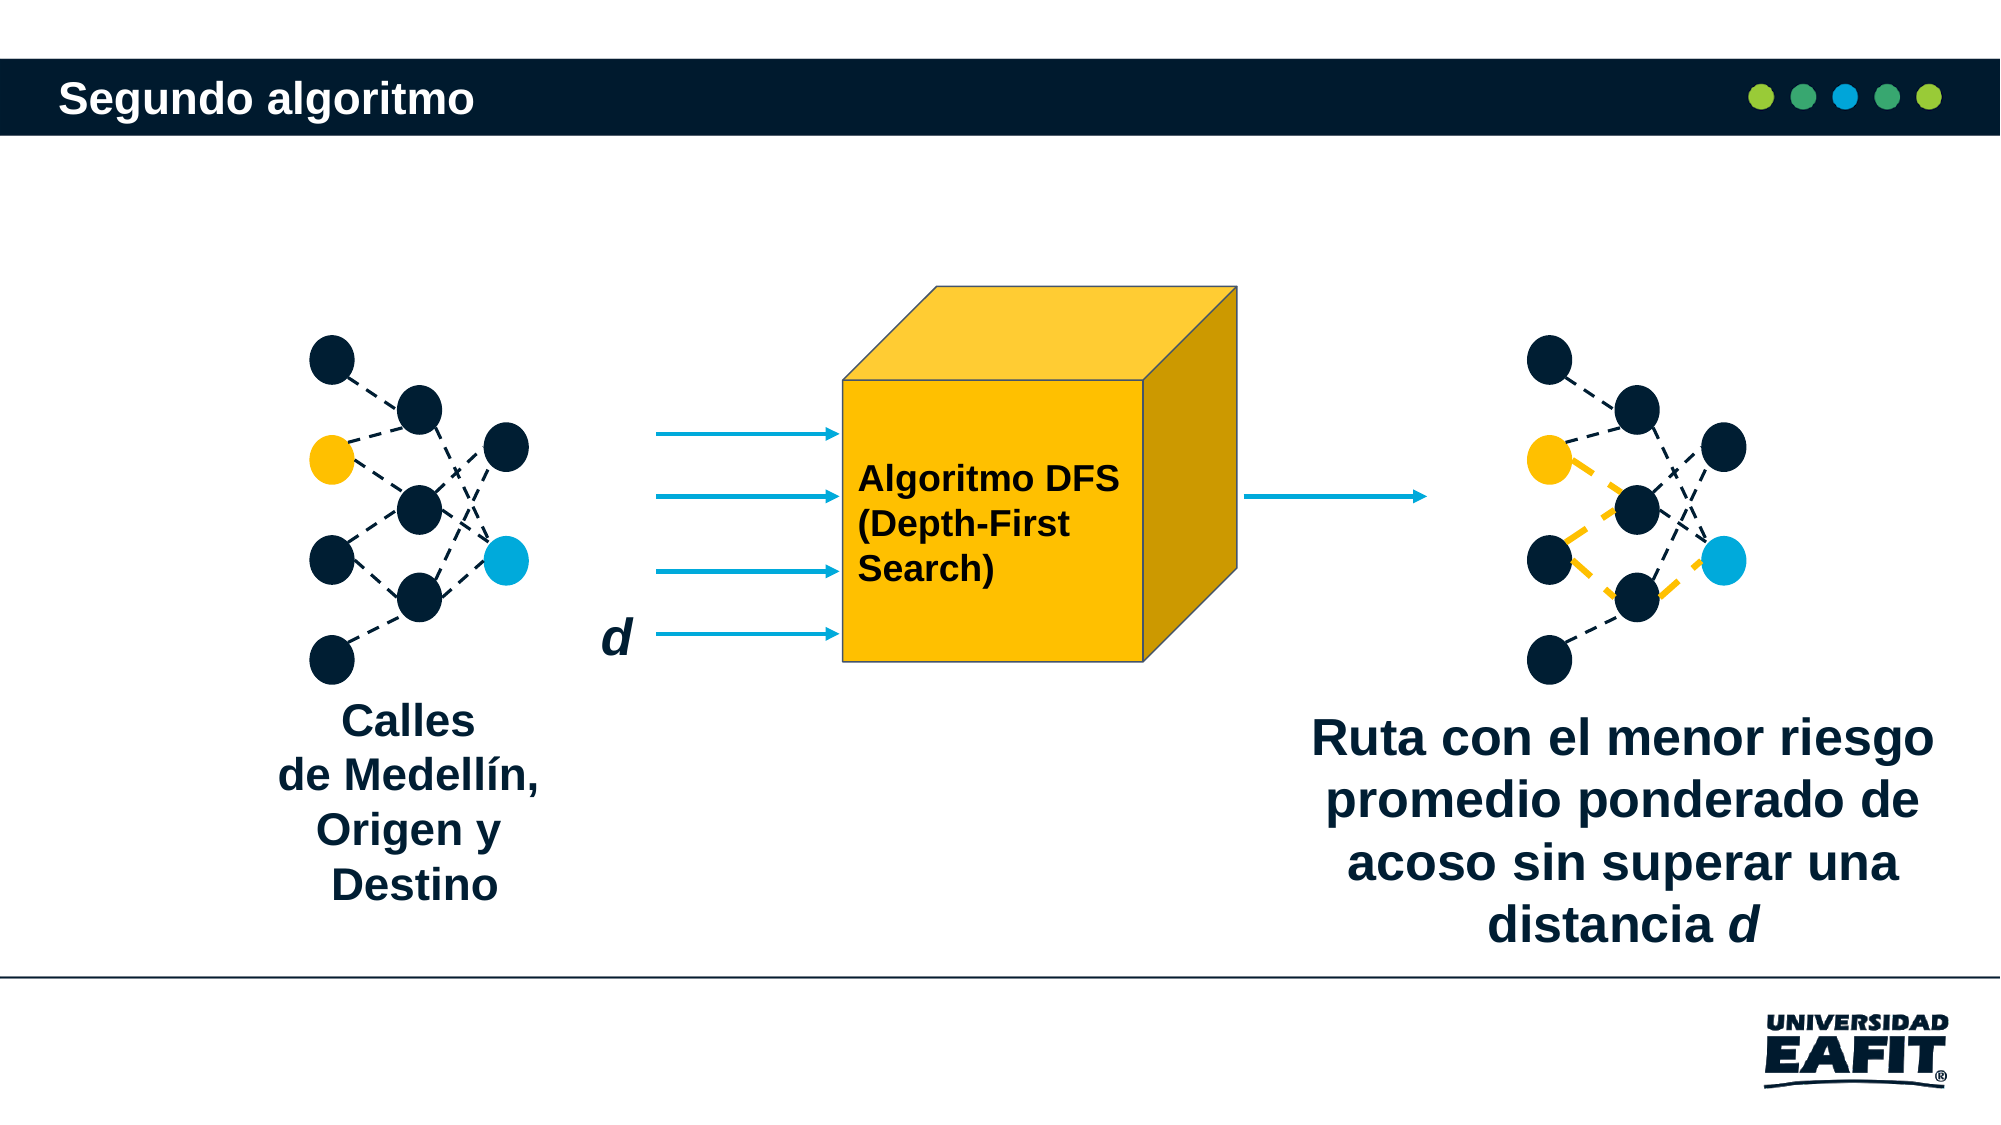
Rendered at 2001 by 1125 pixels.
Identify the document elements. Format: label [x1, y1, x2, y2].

text_box [309, 334, 530, 686]
text_box [1526, 334, 1747, 686]
picture [0, 0, 2000, 1125]
